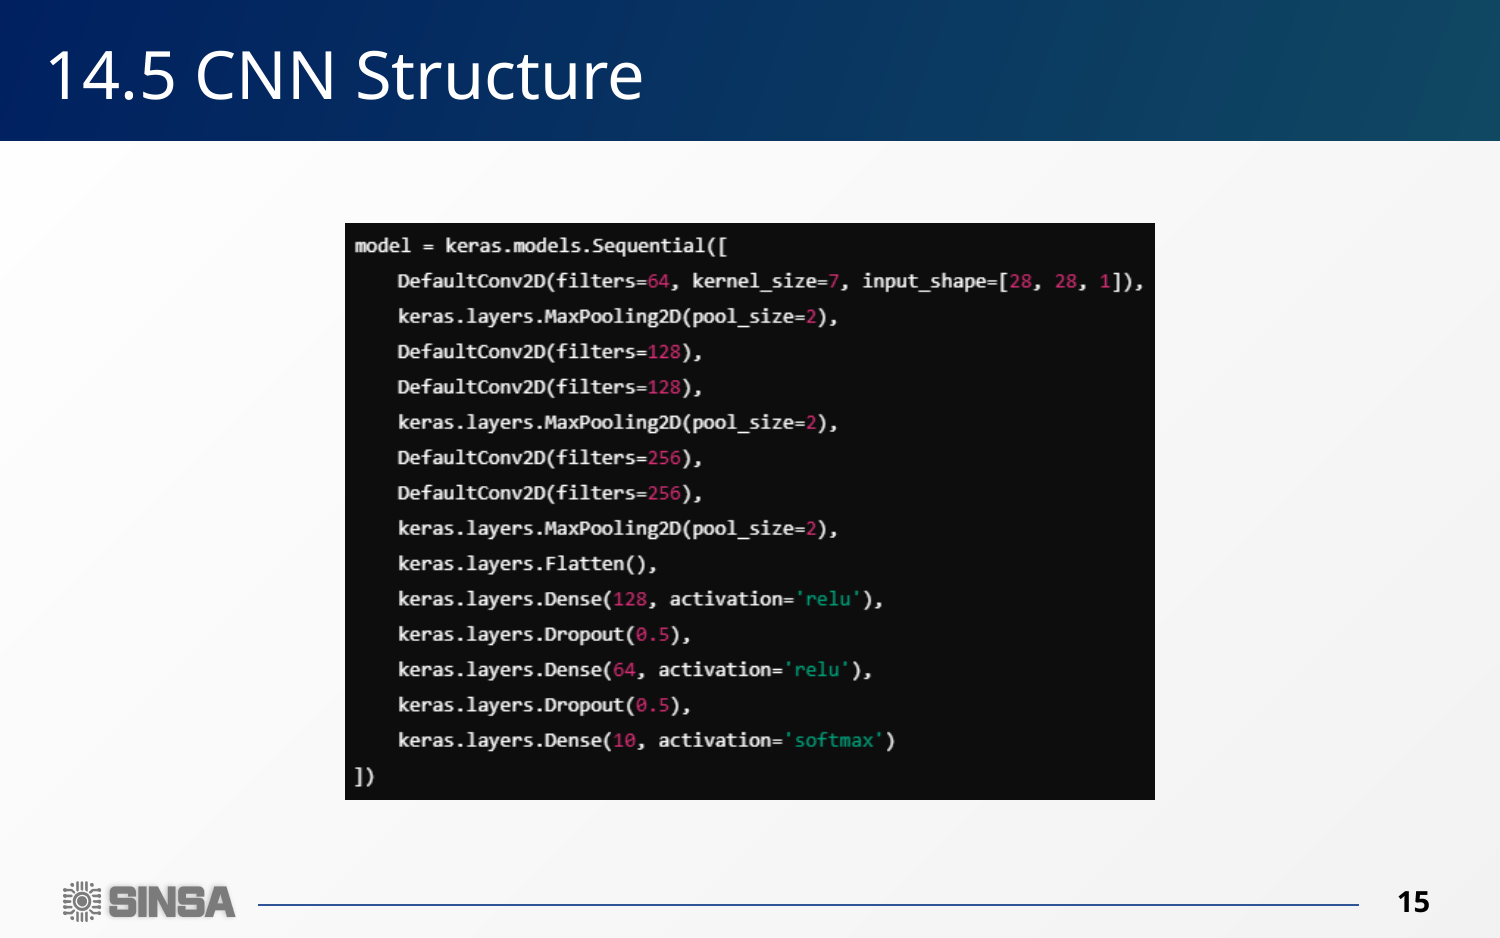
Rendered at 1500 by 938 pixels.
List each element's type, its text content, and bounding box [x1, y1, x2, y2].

slide_number 15 [1335, 875, 1445, 926]
title 14.5 CNN Structure [0, 0, 1500, 157]
picture [344, 223, 1155, 800]
